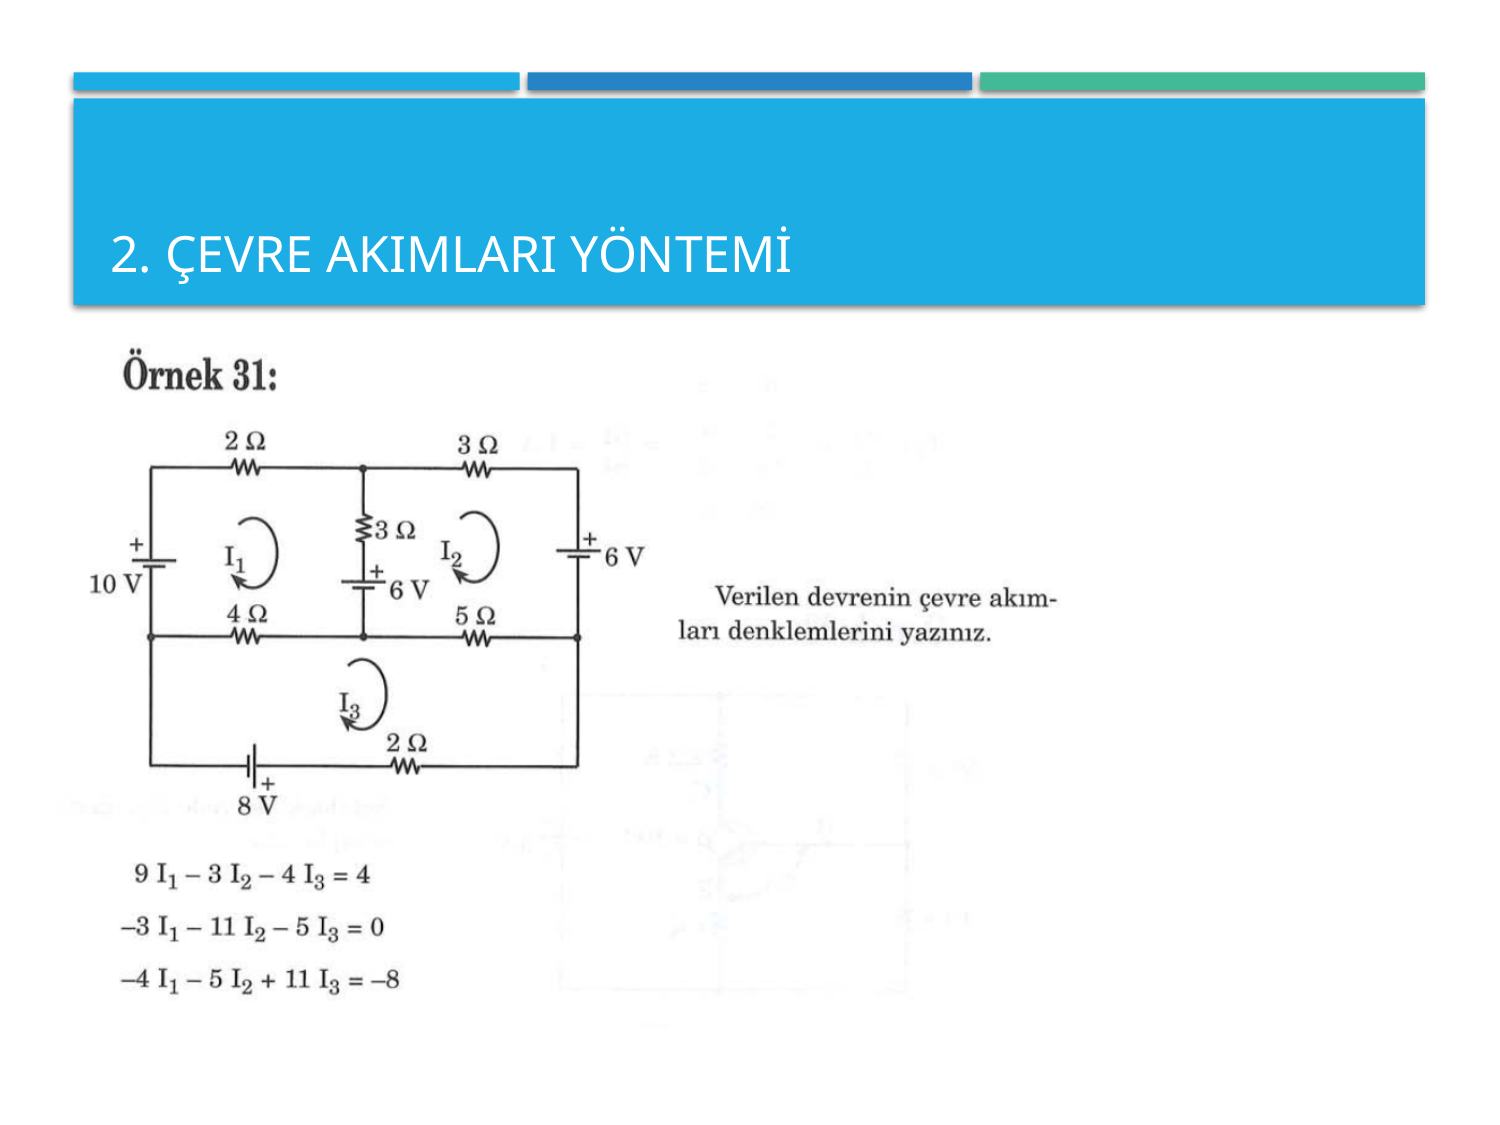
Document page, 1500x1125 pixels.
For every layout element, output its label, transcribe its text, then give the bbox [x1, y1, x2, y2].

picture [55, 335, 1078, 1030]
title 2. Çevre akımları yöntemi [95, 112, 1406, 291]
